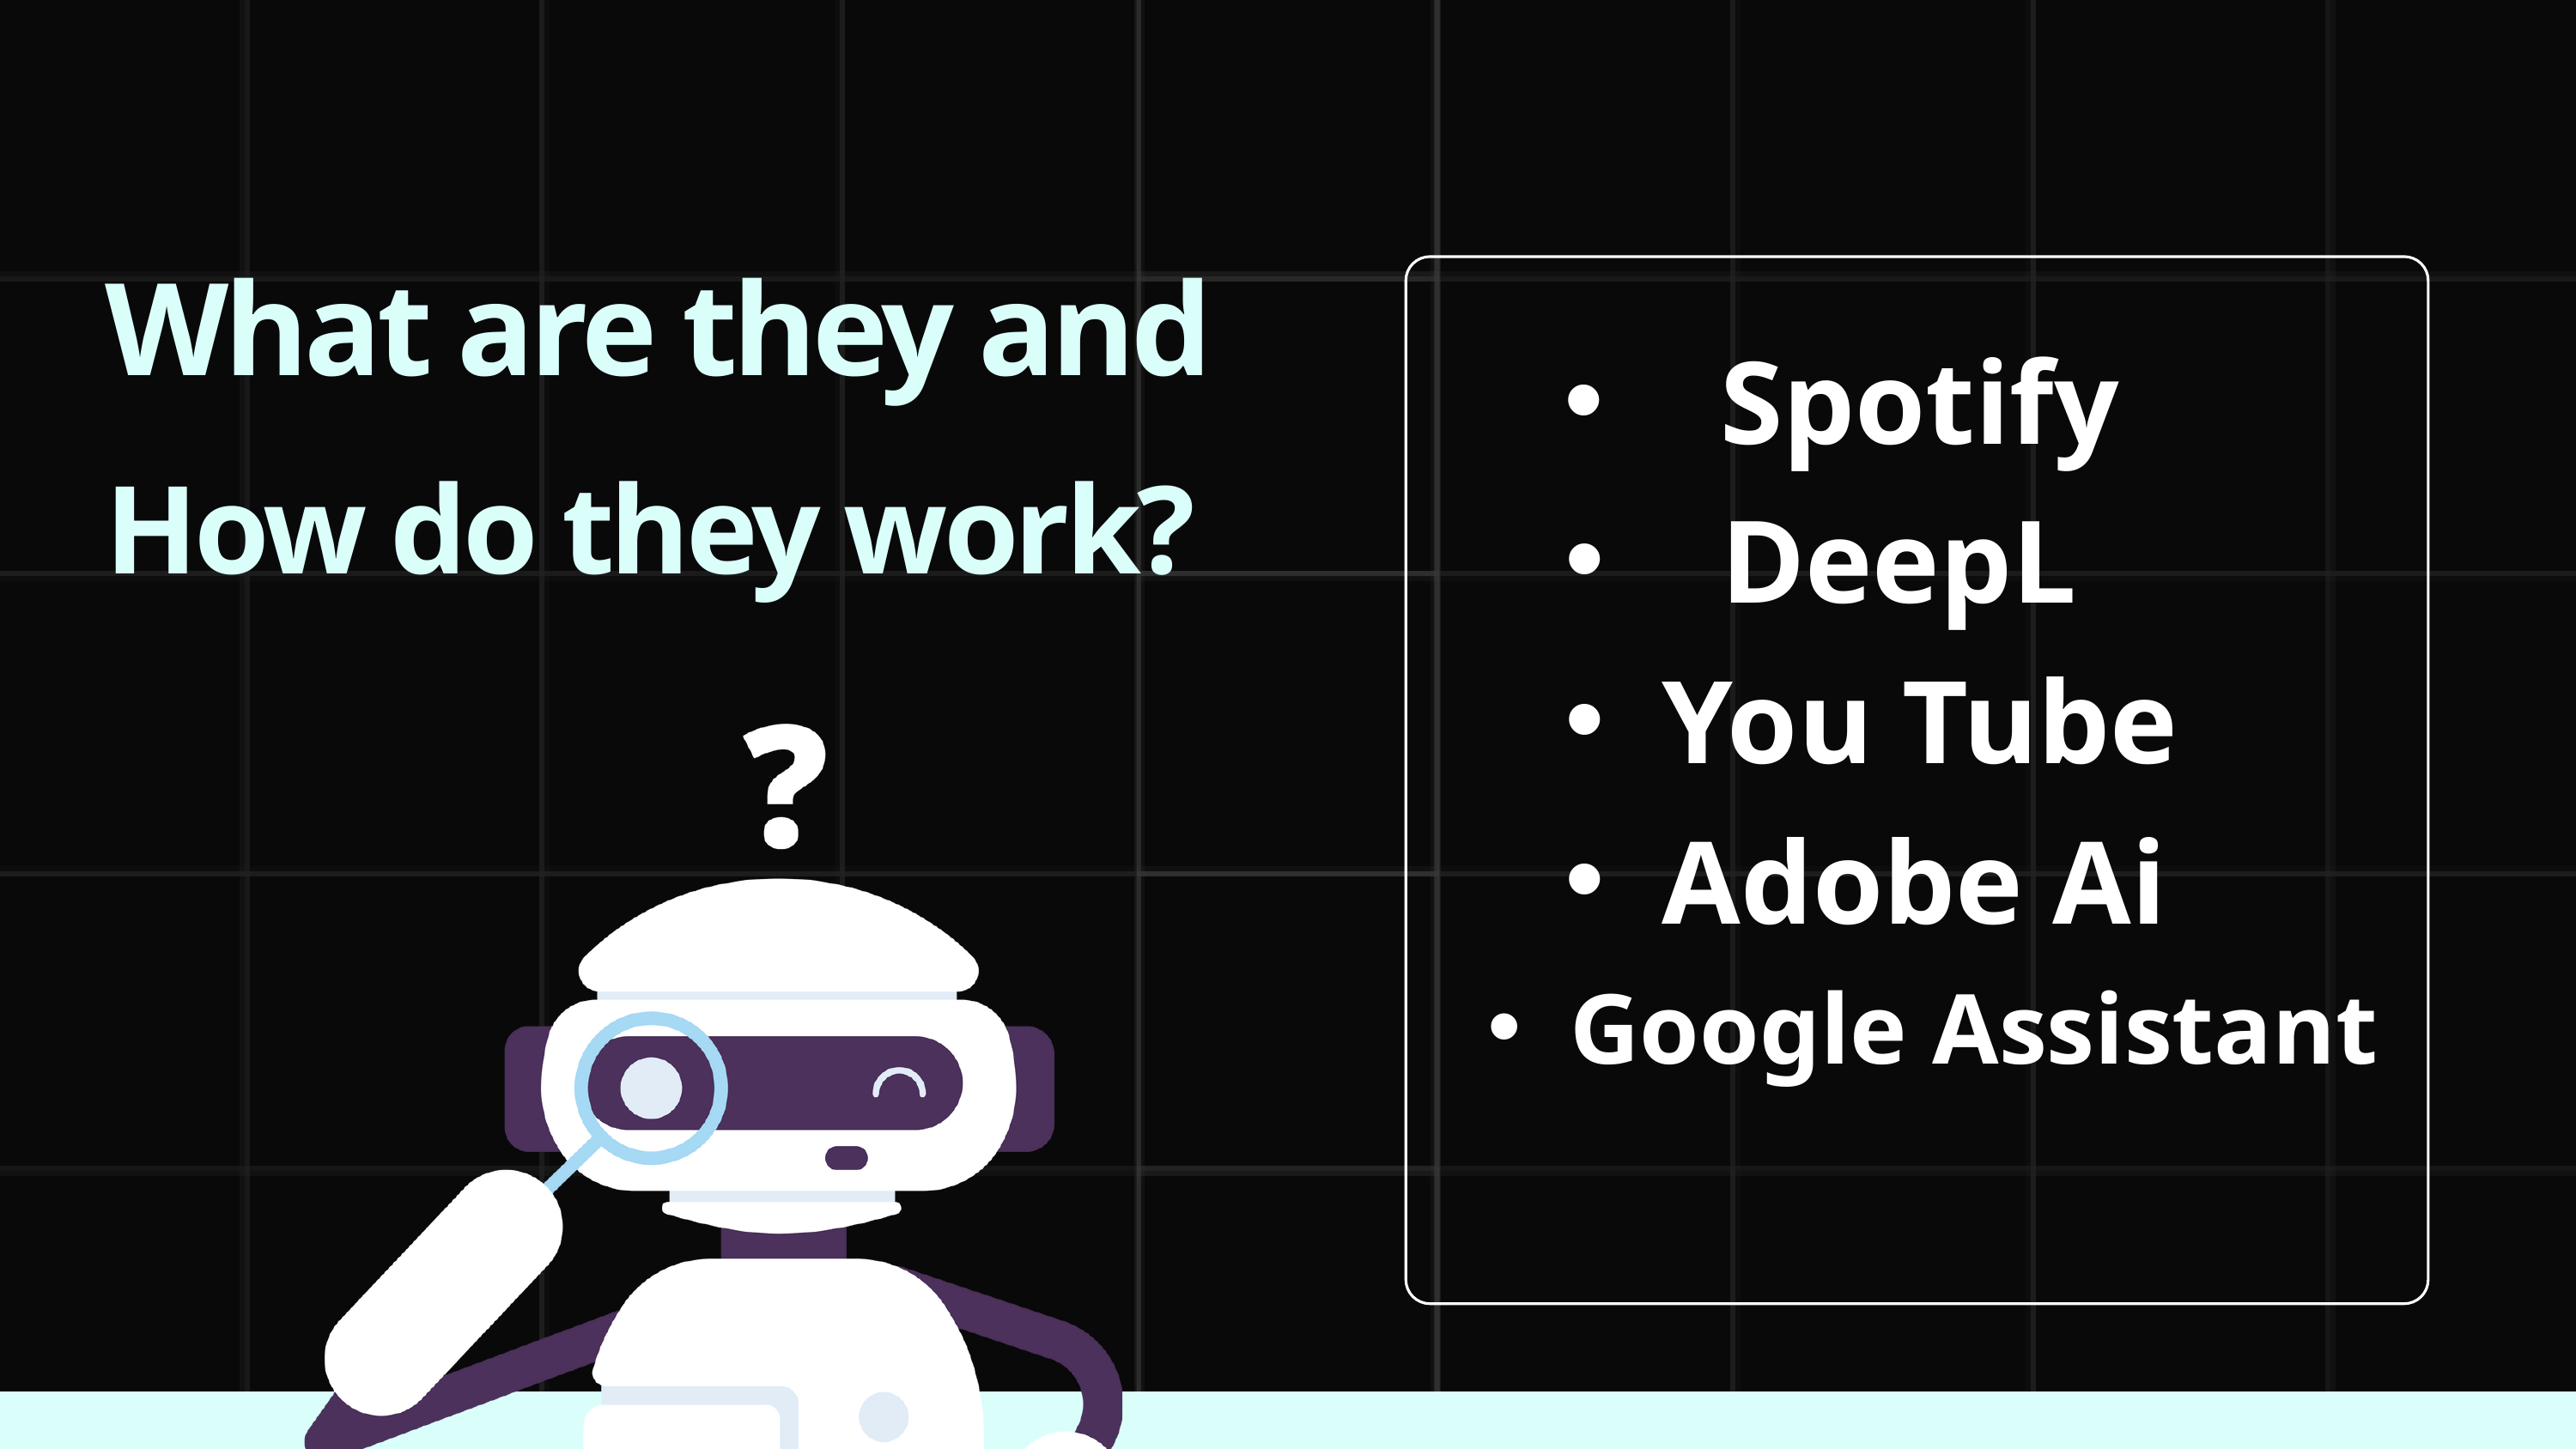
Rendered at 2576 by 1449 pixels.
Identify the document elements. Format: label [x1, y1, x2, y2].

text_box [1405, 256, 2429, 1304]
text_box [0, 1391, 2576, 1449]
text_box [0, 0, 2576, 1390]
